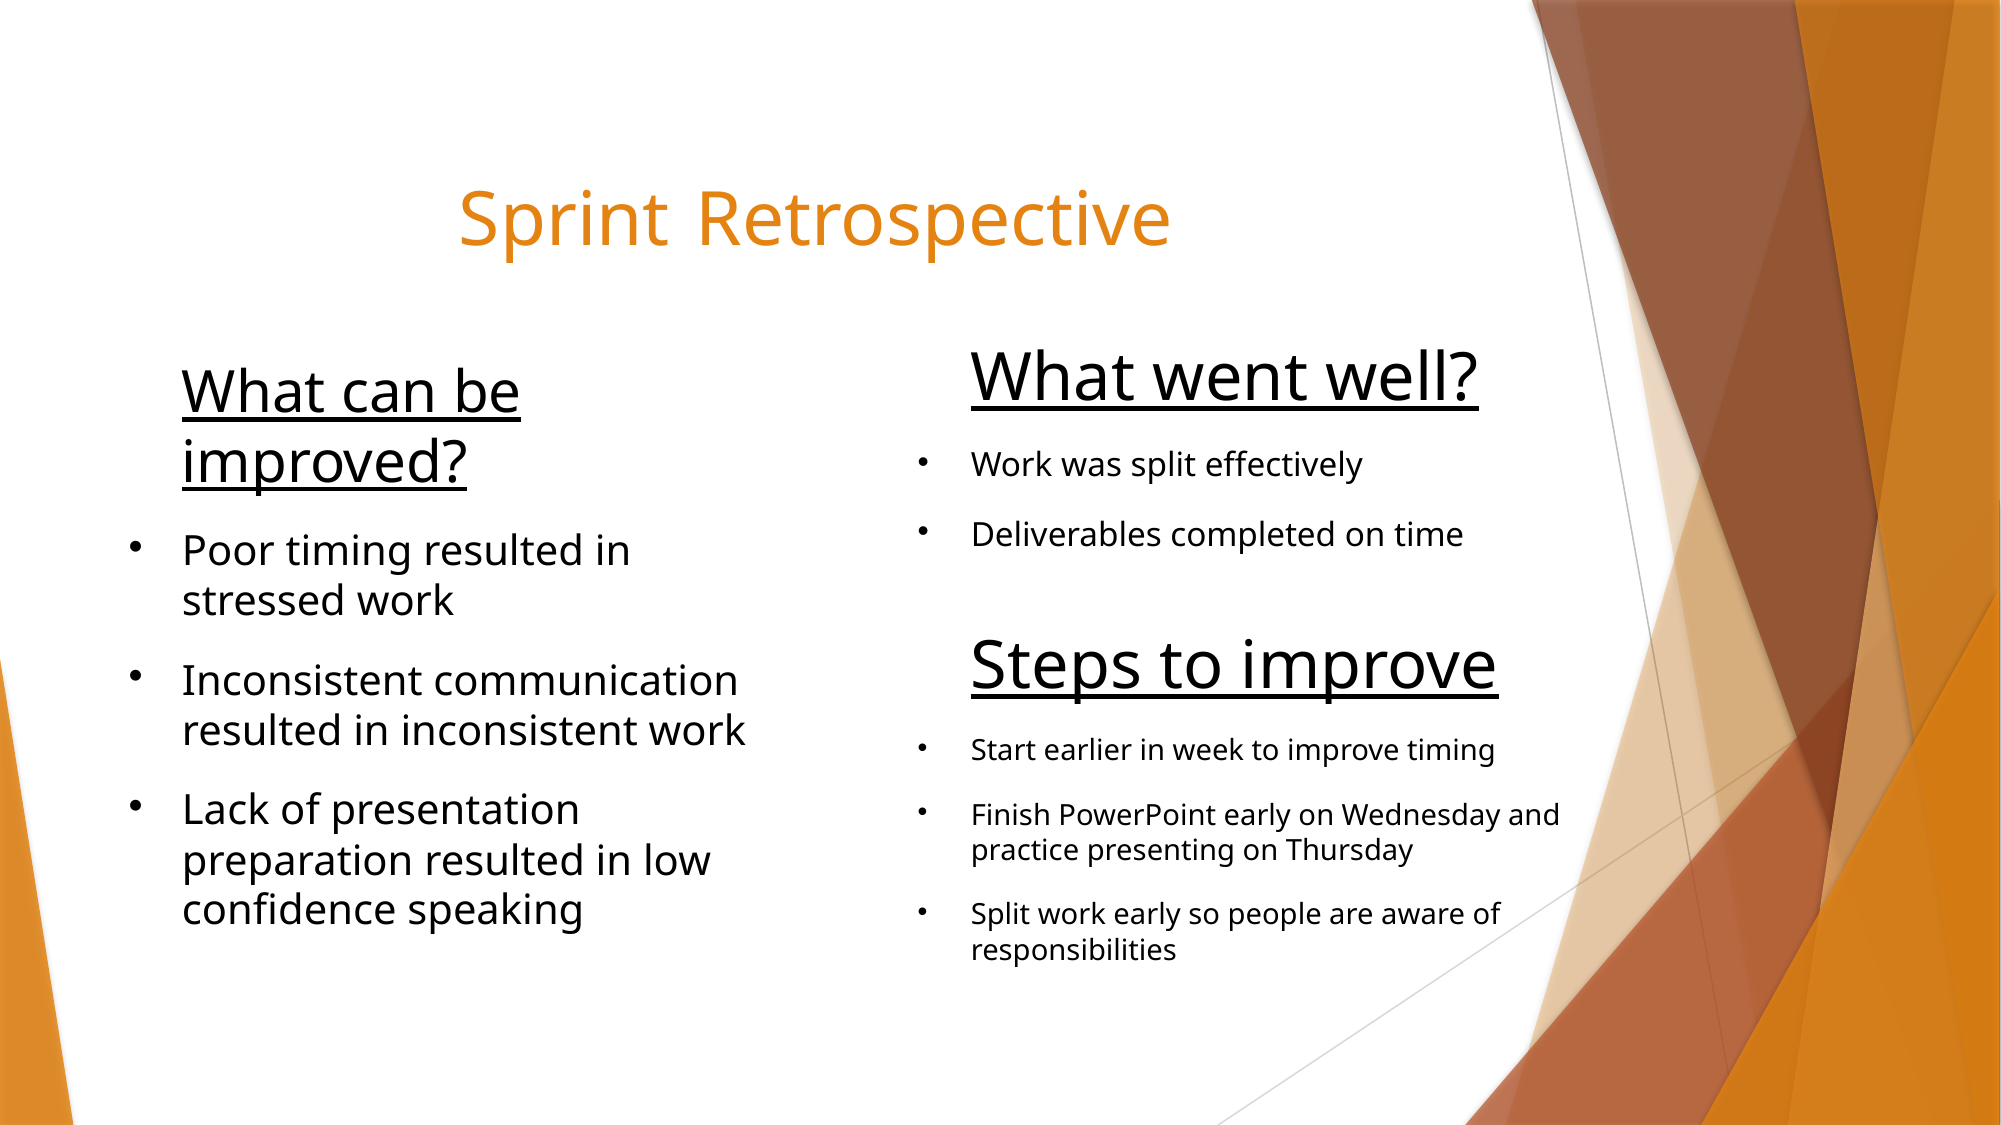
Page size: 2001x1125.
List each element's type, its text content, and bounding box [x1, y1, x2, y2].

list What went well? Work was split effectively Deliverables completed on time [900, 333, 1589, 621]
list What can be improved? Poor timing resulted in stressed work Inconsistent communication resulted in inconsistent work Lack of presentation preparation resulted in low confidence speaking [111, 354, 800, 991]
title Sprint Retrospective [111, 114, 1522, 303]
list Steps to improve Start earlier in week to improve timing Finish PowerPoint early on Wednesday and practice presenting on Thursday Split work early so people are aware of responsibilities [900, 621, 1642, 1050]
